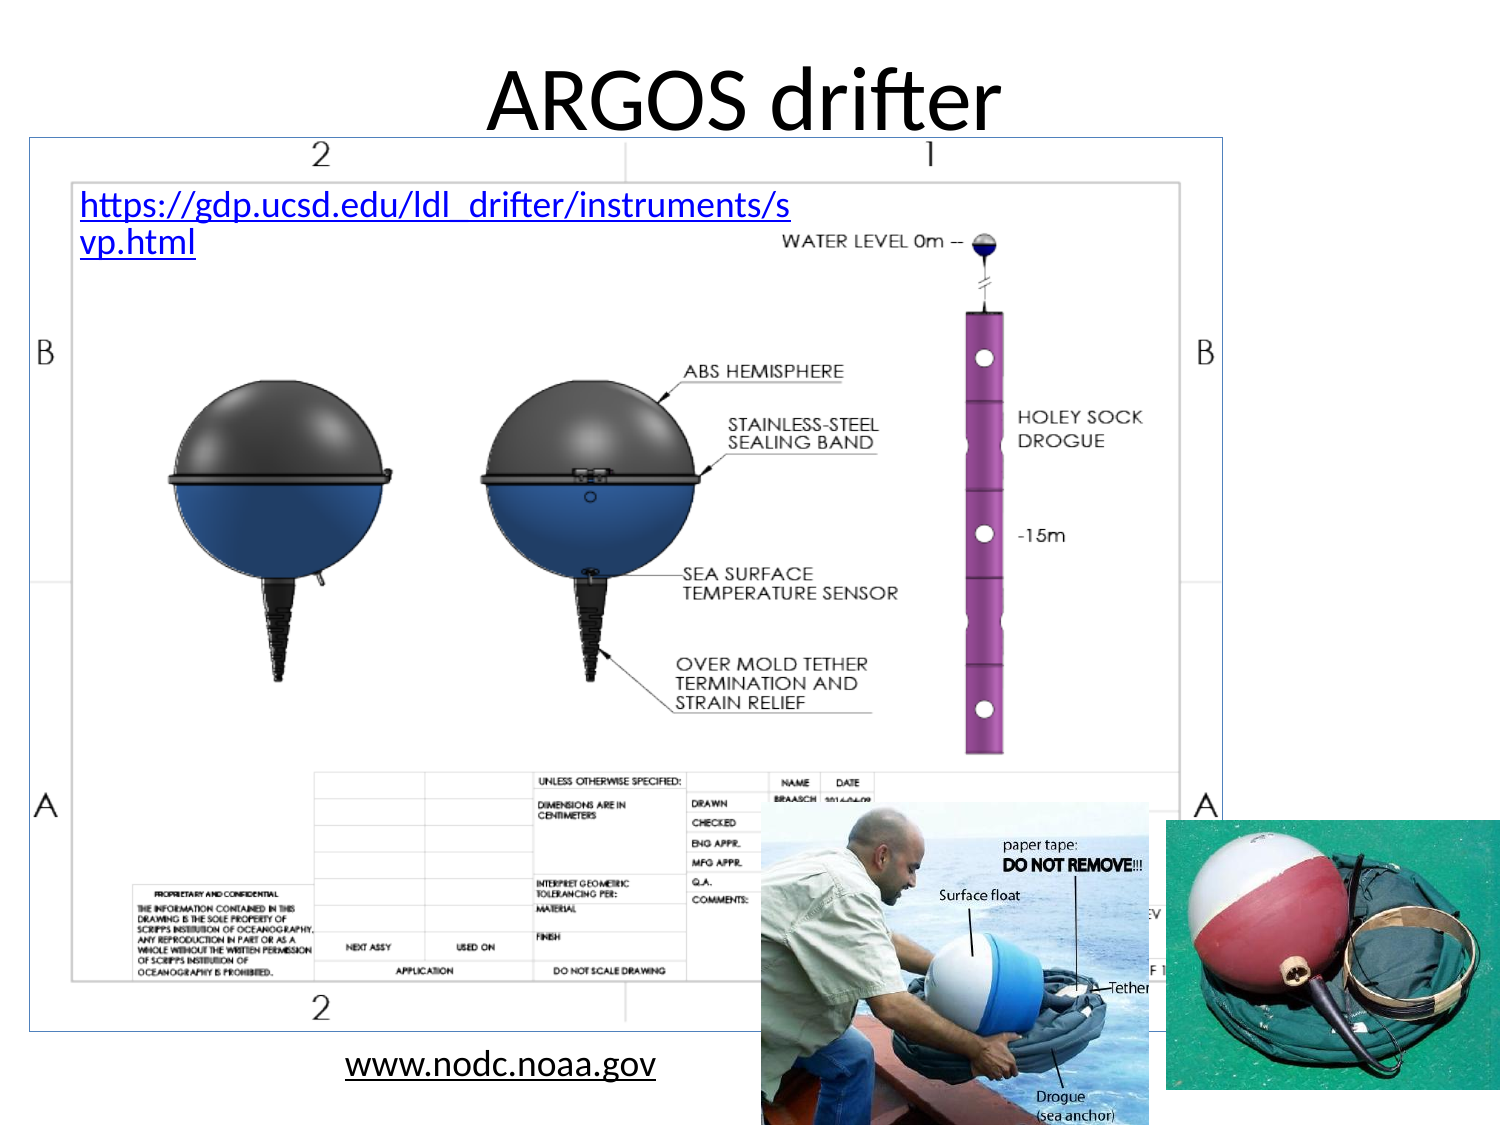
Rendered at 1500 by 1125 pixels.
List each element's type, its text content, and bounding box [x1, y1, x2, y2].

slide_number 14 [1153, 1042, 1425, 1103]
title ARGOS drifter [70, 0, 1421, 188]
picture [29, 136, 1500, 1125]
text_box www.nodc.noaa.gov [329, 1041, 680, 1091]
